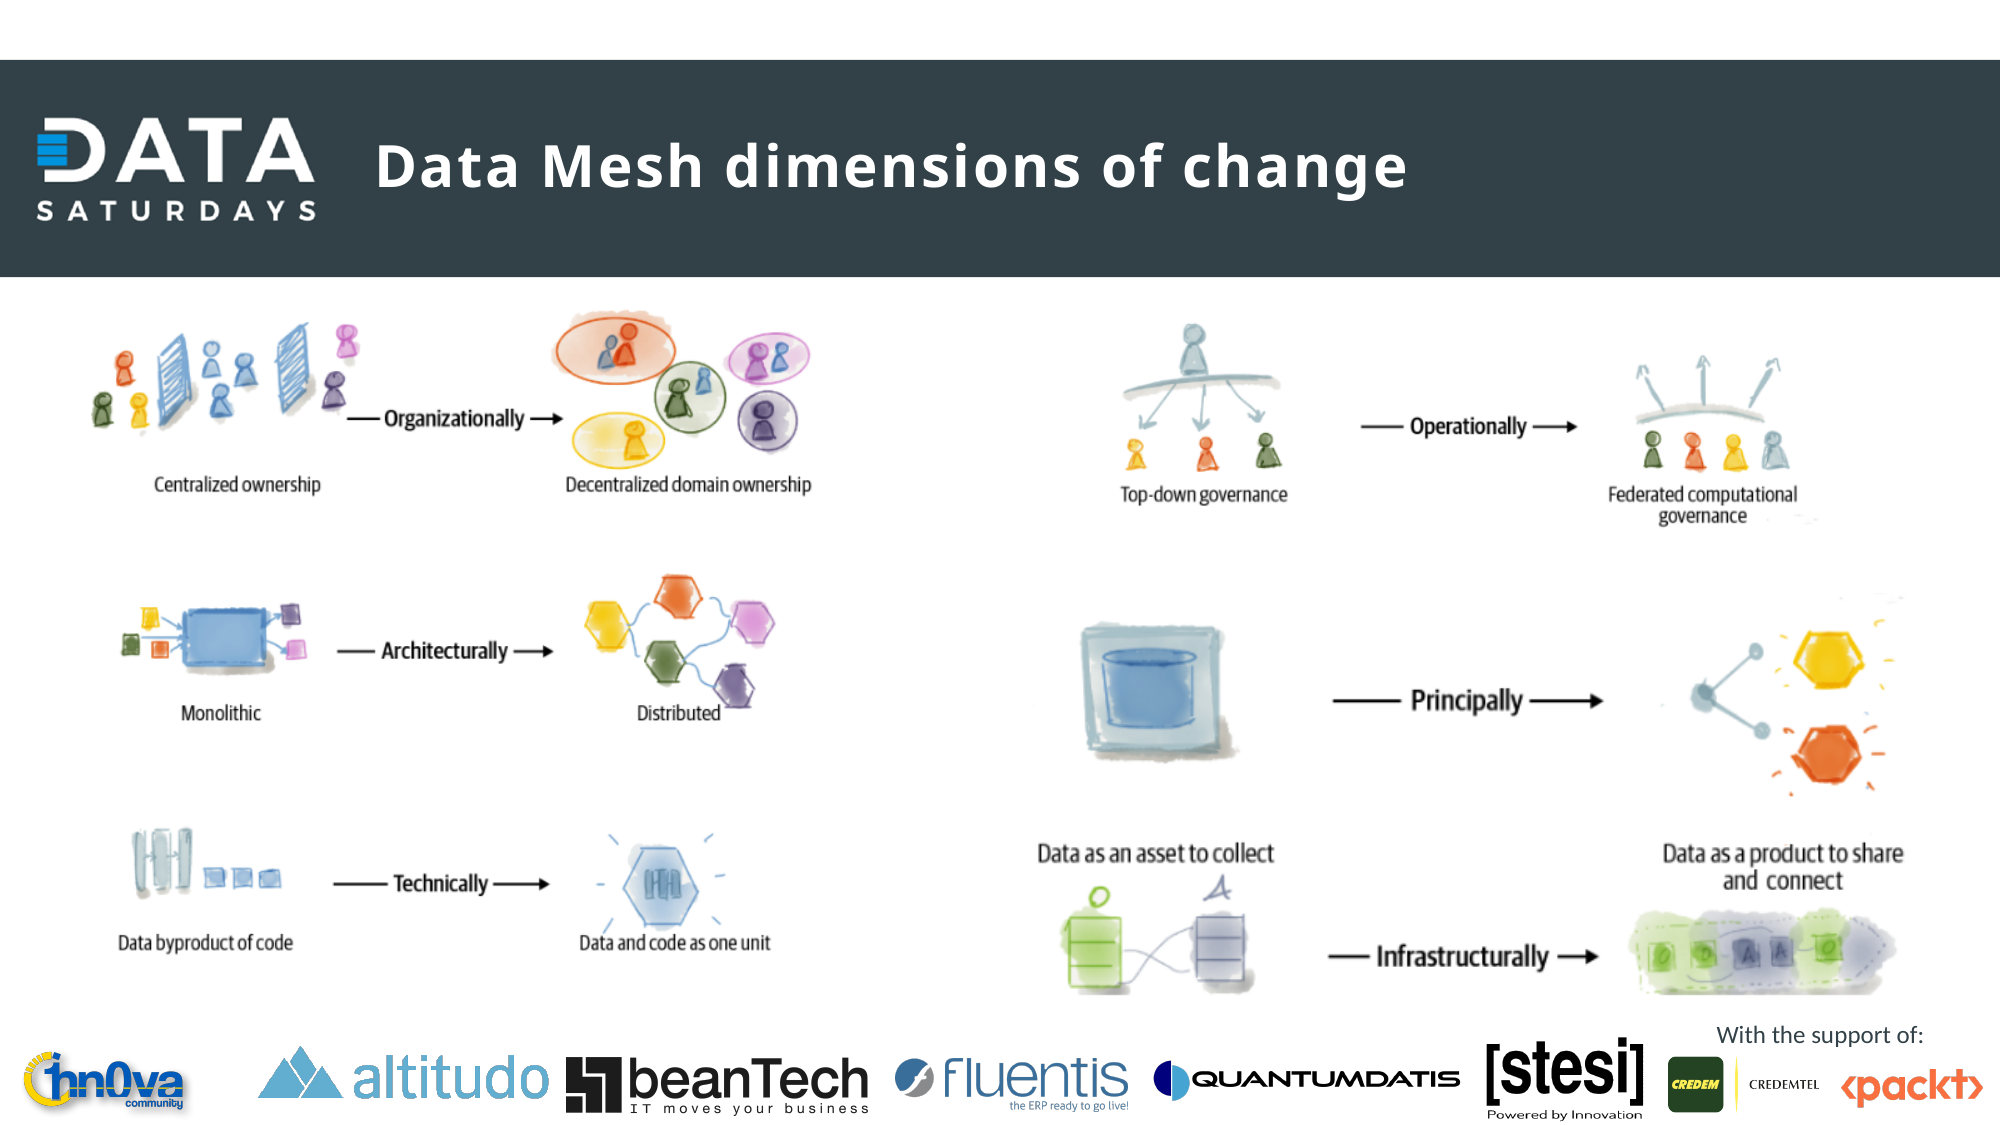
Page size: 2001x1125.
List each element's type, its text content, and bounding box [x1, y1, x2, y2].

picture [915, 593, 2000, 1022]
picture [0, 562, 872, 728]
title Data Mesh dimensions of change [359, 59, 1863, 278]
picture [254, 1035, 553, 1109]
picture [1485, 1036, 1645, 1122]
picture [19, 102, 332, 235]
picture [1152, 1059, 1461, 1102]
picture [23, 1050, 184, 1111]
picture [1025, 304, 1896, 532]
picture [1841, 1069, 1983, 1108]
picture [895, 1058, 1128, 1112]
picture [0, 799, 873, 977]
picture [14, 306, 884, 504]
picture [1668, 1055, 1819, 1114]
picture [566, 1057, 868, 1116]
